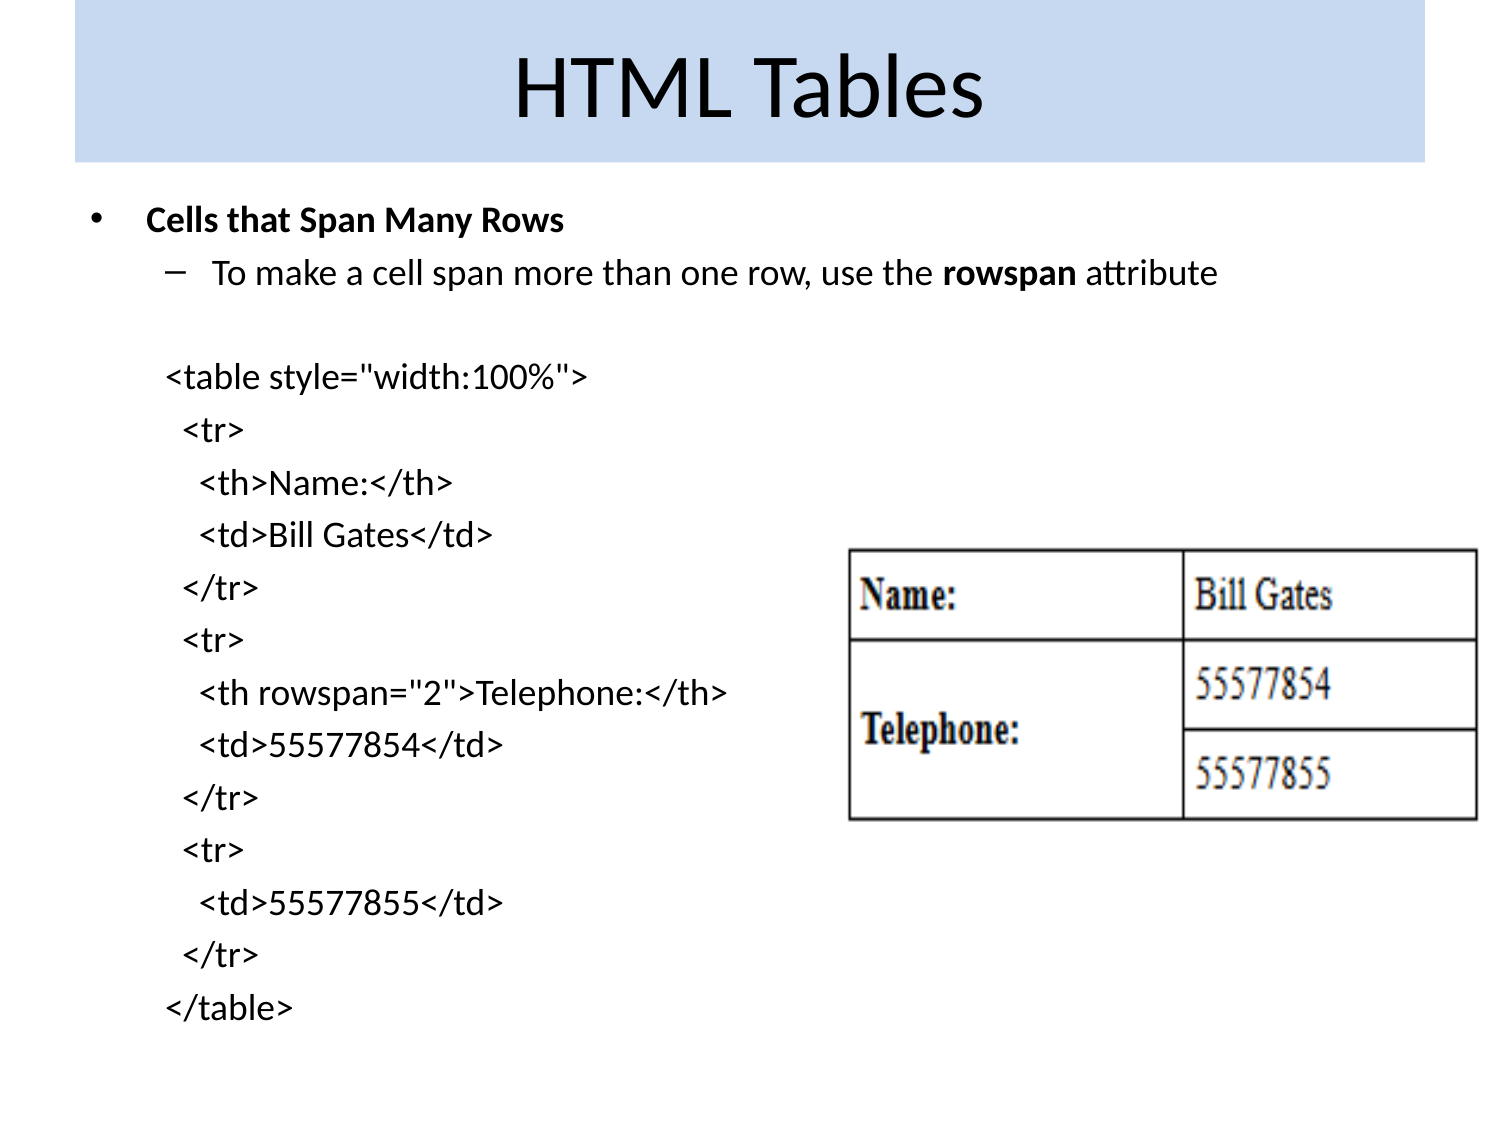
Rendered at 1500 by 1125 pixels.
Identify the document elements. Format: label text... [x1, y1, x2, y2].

picture [841, 537, 1488, 826]
title HTML Tables [75, 0, 1425, 163]
list Cells that Span Many Rows To make a cell span more than one row, use the rowspan attribute <table style="width:100%"> <tr> <th>Name:</th> <td>Bill Gates</td> </tr> <tr> <th rowspan="2">Telephone:</th> <td>55577854</td> </tr> <tr> <td>55577855</td> </tr> </table> [75, 187, 1425, 1075]
